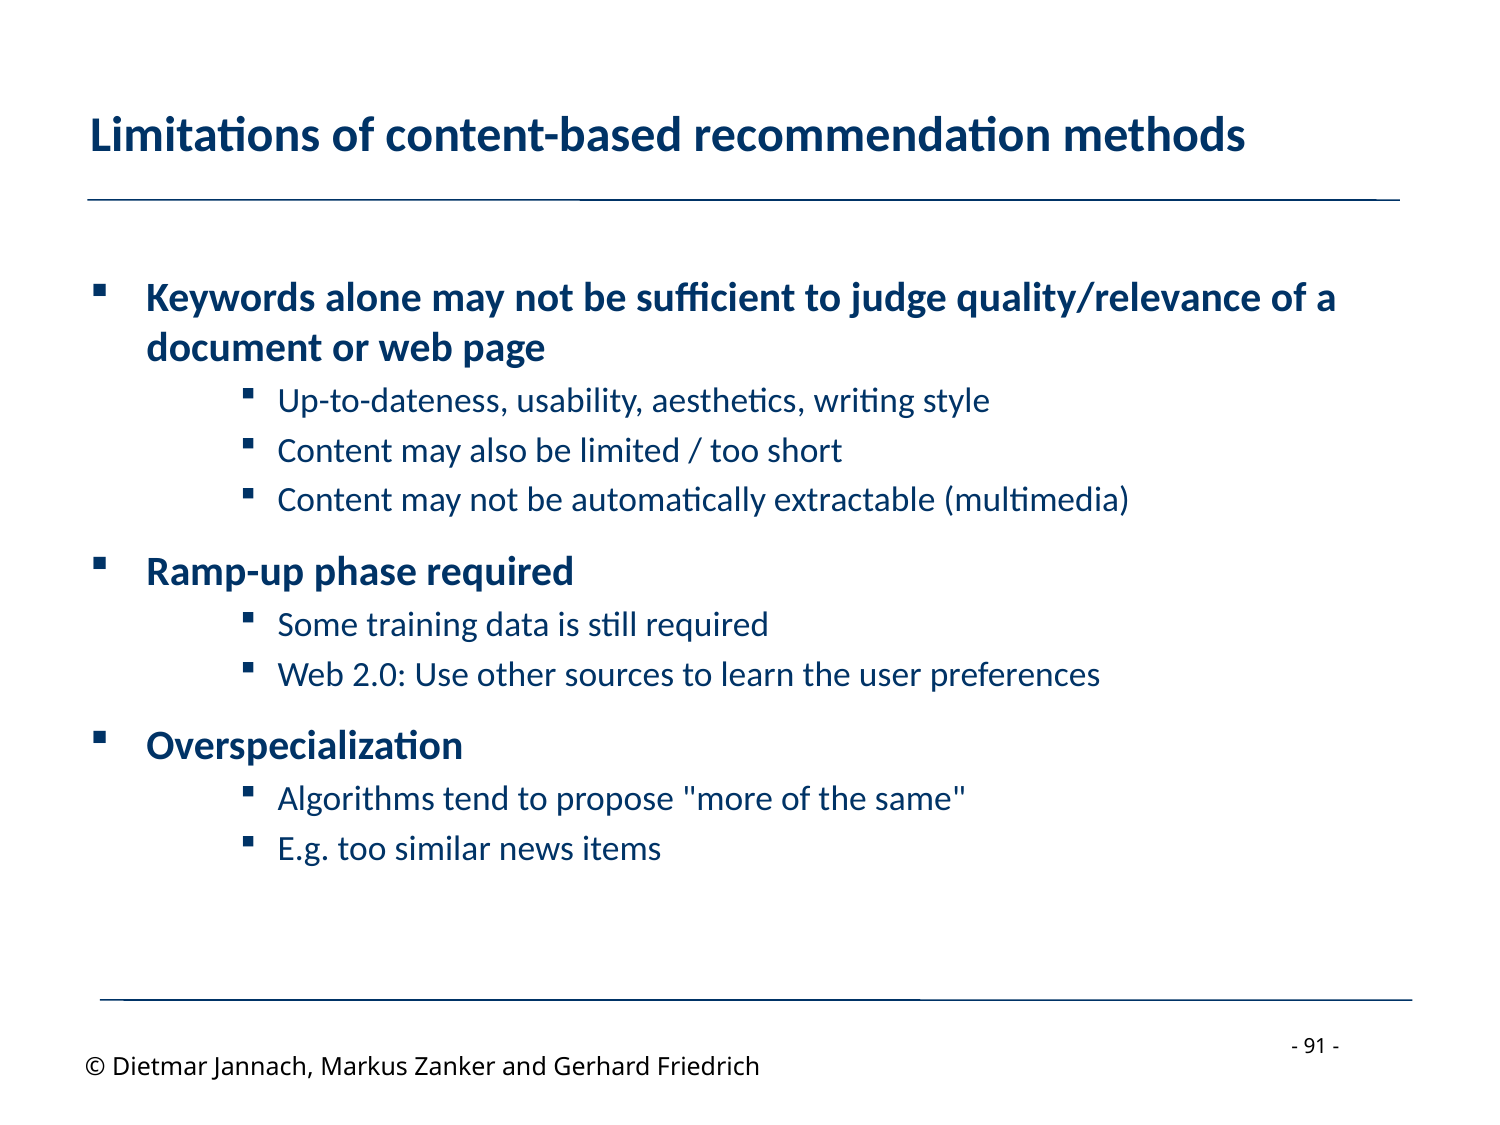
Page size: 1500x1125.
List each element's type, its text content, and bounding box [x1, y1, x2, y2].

title Limitations of content-based recommendation methods [74, 37, 1426, 226]
list Keywords alone may not be sufficient to judge quality/relevance of a document or web page Up-to-dateness, usability, aesthetics, writing style Content may also be limited / too short Content may not be automatically extractable (multimedia) Ramp-up phase required Some training data is still required Web 2.0: Use other sources to learn the user preferences Overspecialization Algorithms tend to propose "more of the same" E.g. too similar news items [74, 262, 1426, 1006]
